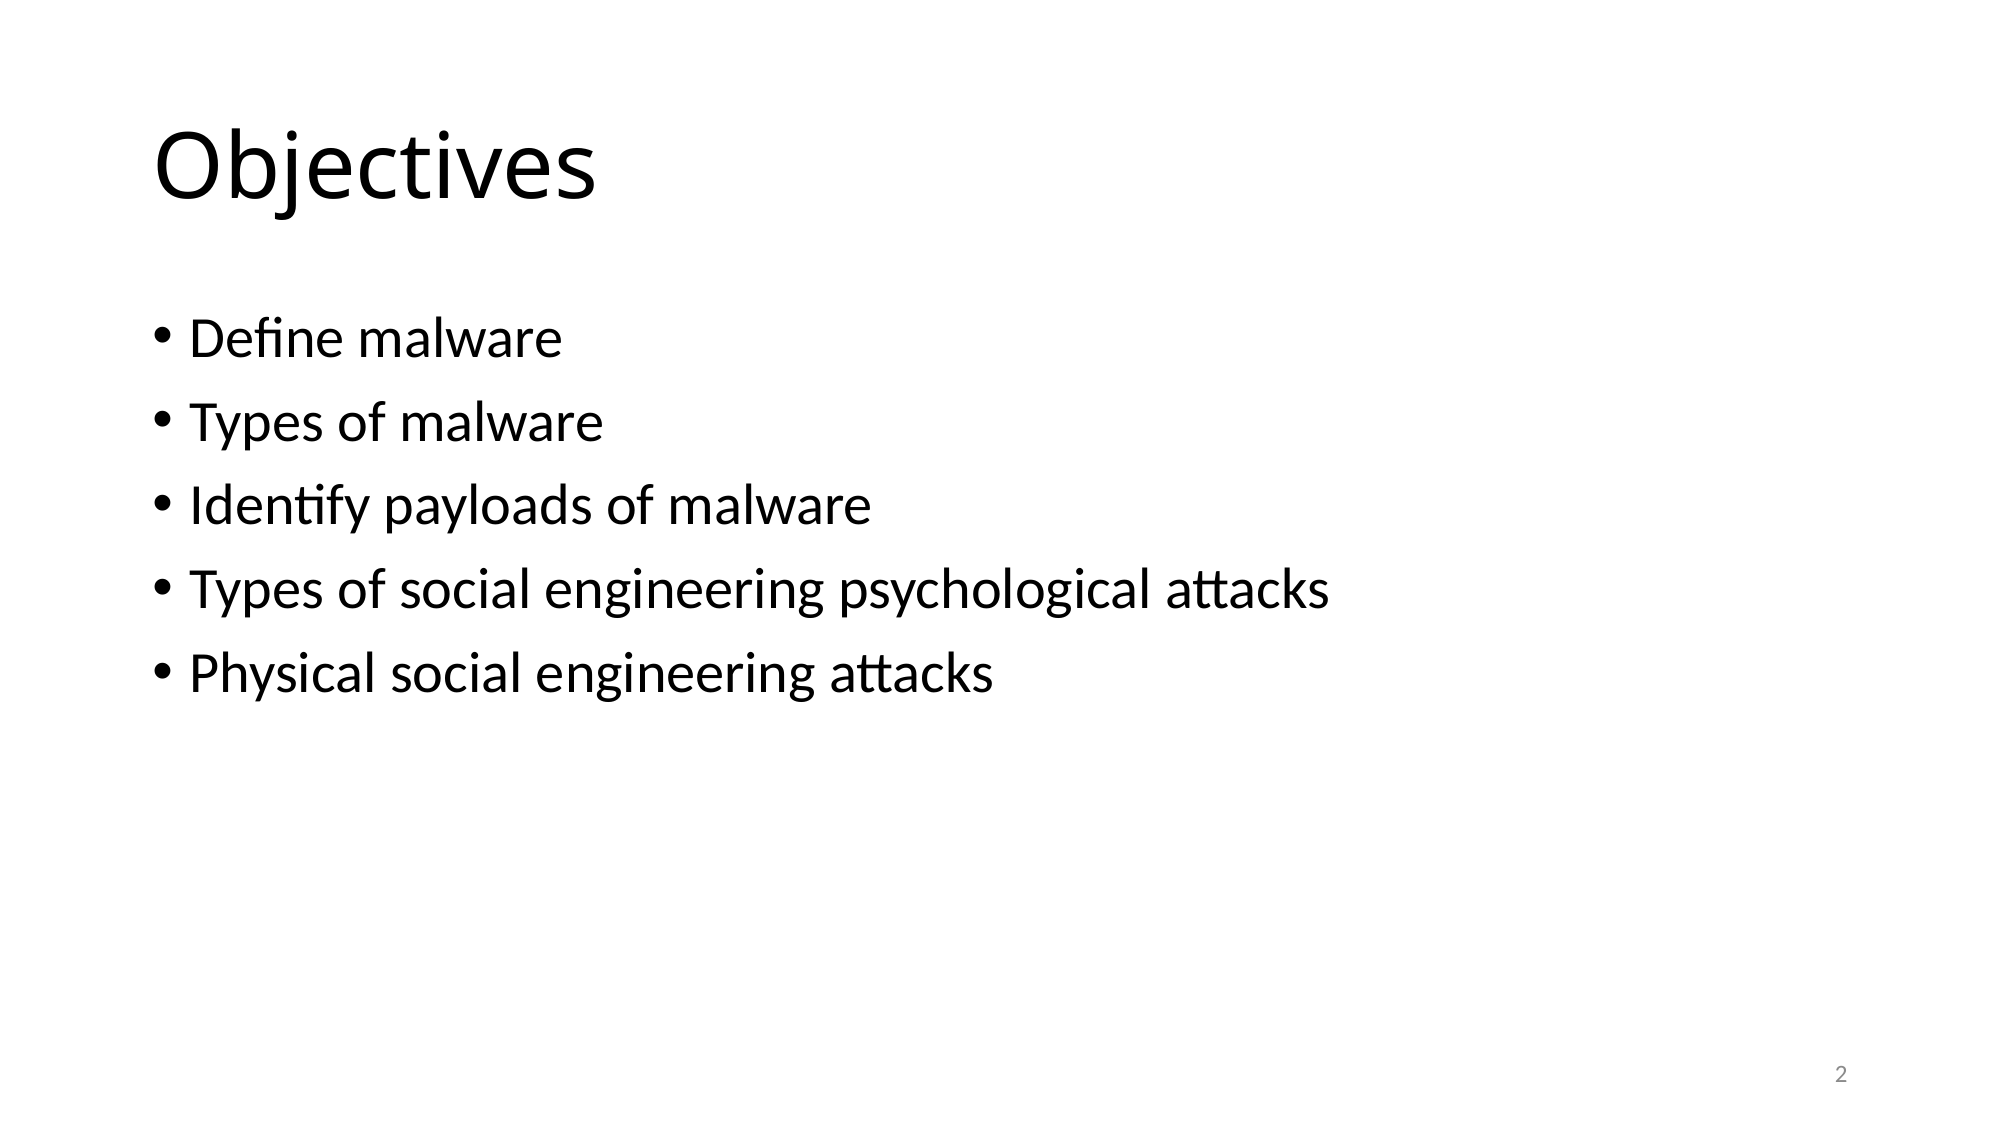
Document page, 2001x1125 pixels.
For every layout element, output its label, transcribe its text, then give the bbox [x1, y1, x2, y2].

list Define malware Types of malware Identify payloads of malware Types of social engineering psychological attacks Physical social engineering attacks [137, 299, 1863, 1014]
slide_number 2 [1412, 1042, 1863, 1103]
title Objectives [137, 59, 1863, 278]
